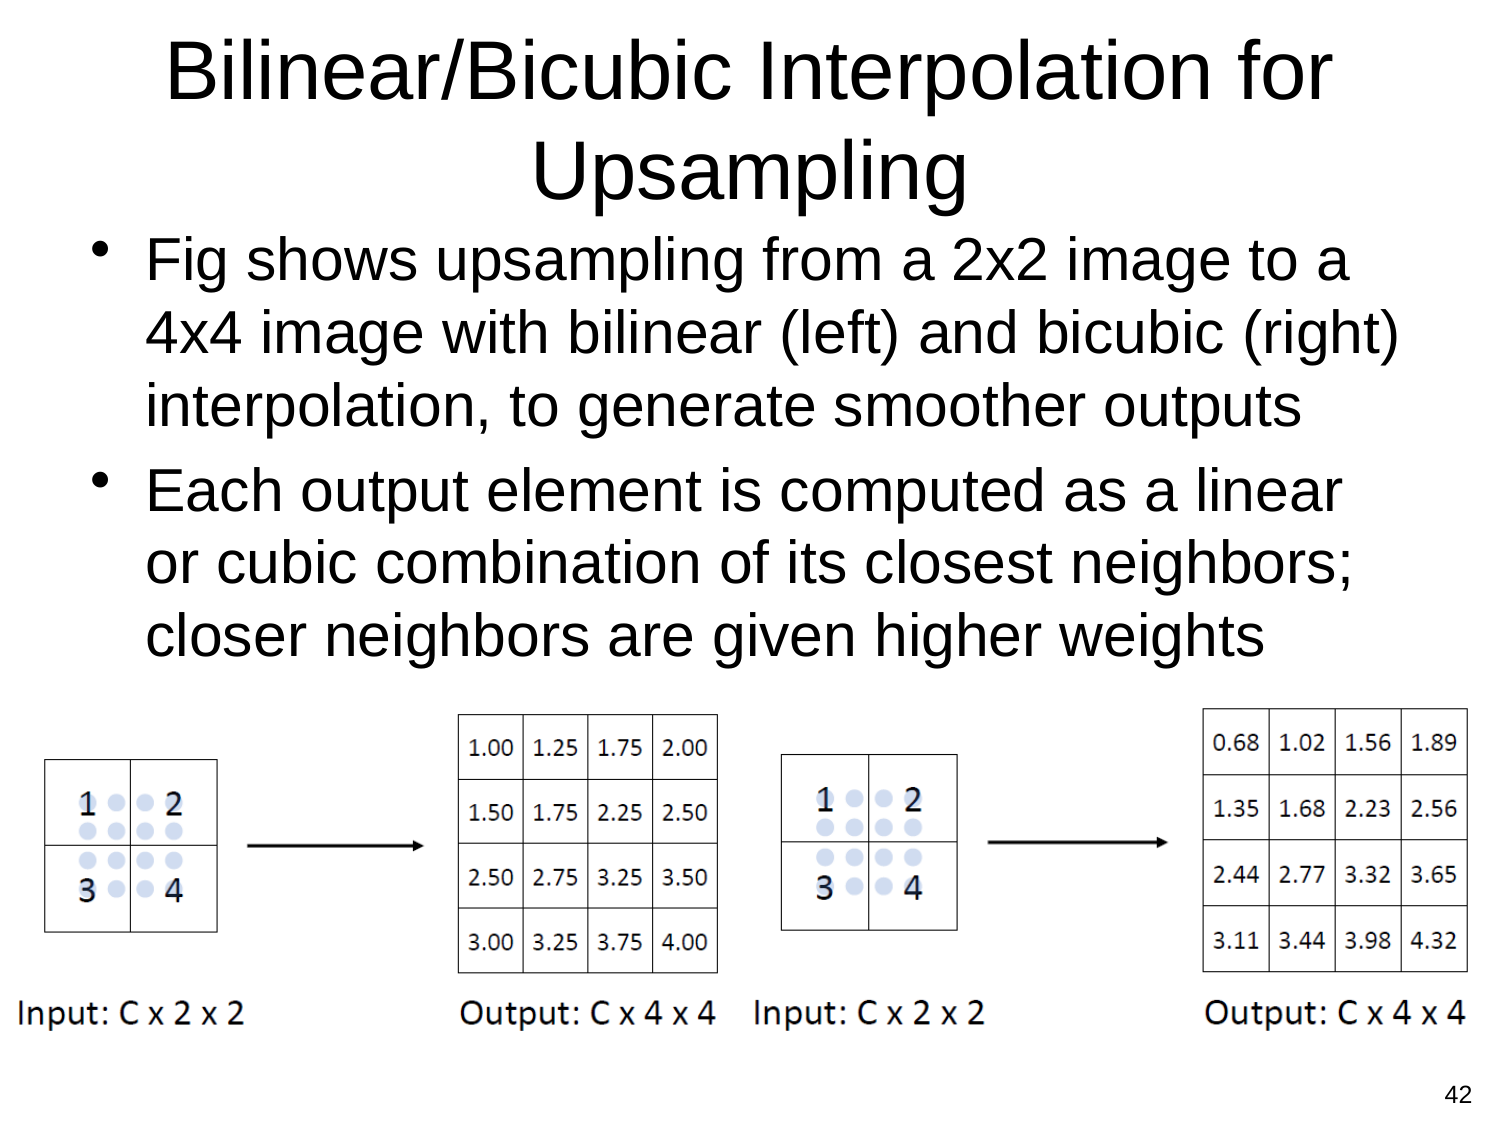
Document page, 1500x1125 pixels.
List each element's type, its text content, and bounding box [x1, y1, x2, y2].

picture [750, 703, 1472, 1035]
slide_number 42 [1137, 1070, 1488, 1112]
title Bilinear/Bicubic Interpolation for Upsampling [74, 44, 1426, 188]
list Fig shows upsampling from a 2x2 image to a 4x4 image with bilinear (left) and bicubic (right) interpolation, to generate smoother outputs Each output element is computed as a linear or cubic combination of its closest neighbors; closer neighbors are given higher weights [74, 212, 1426, 705]
picture [15, 711, 720, 1035]
